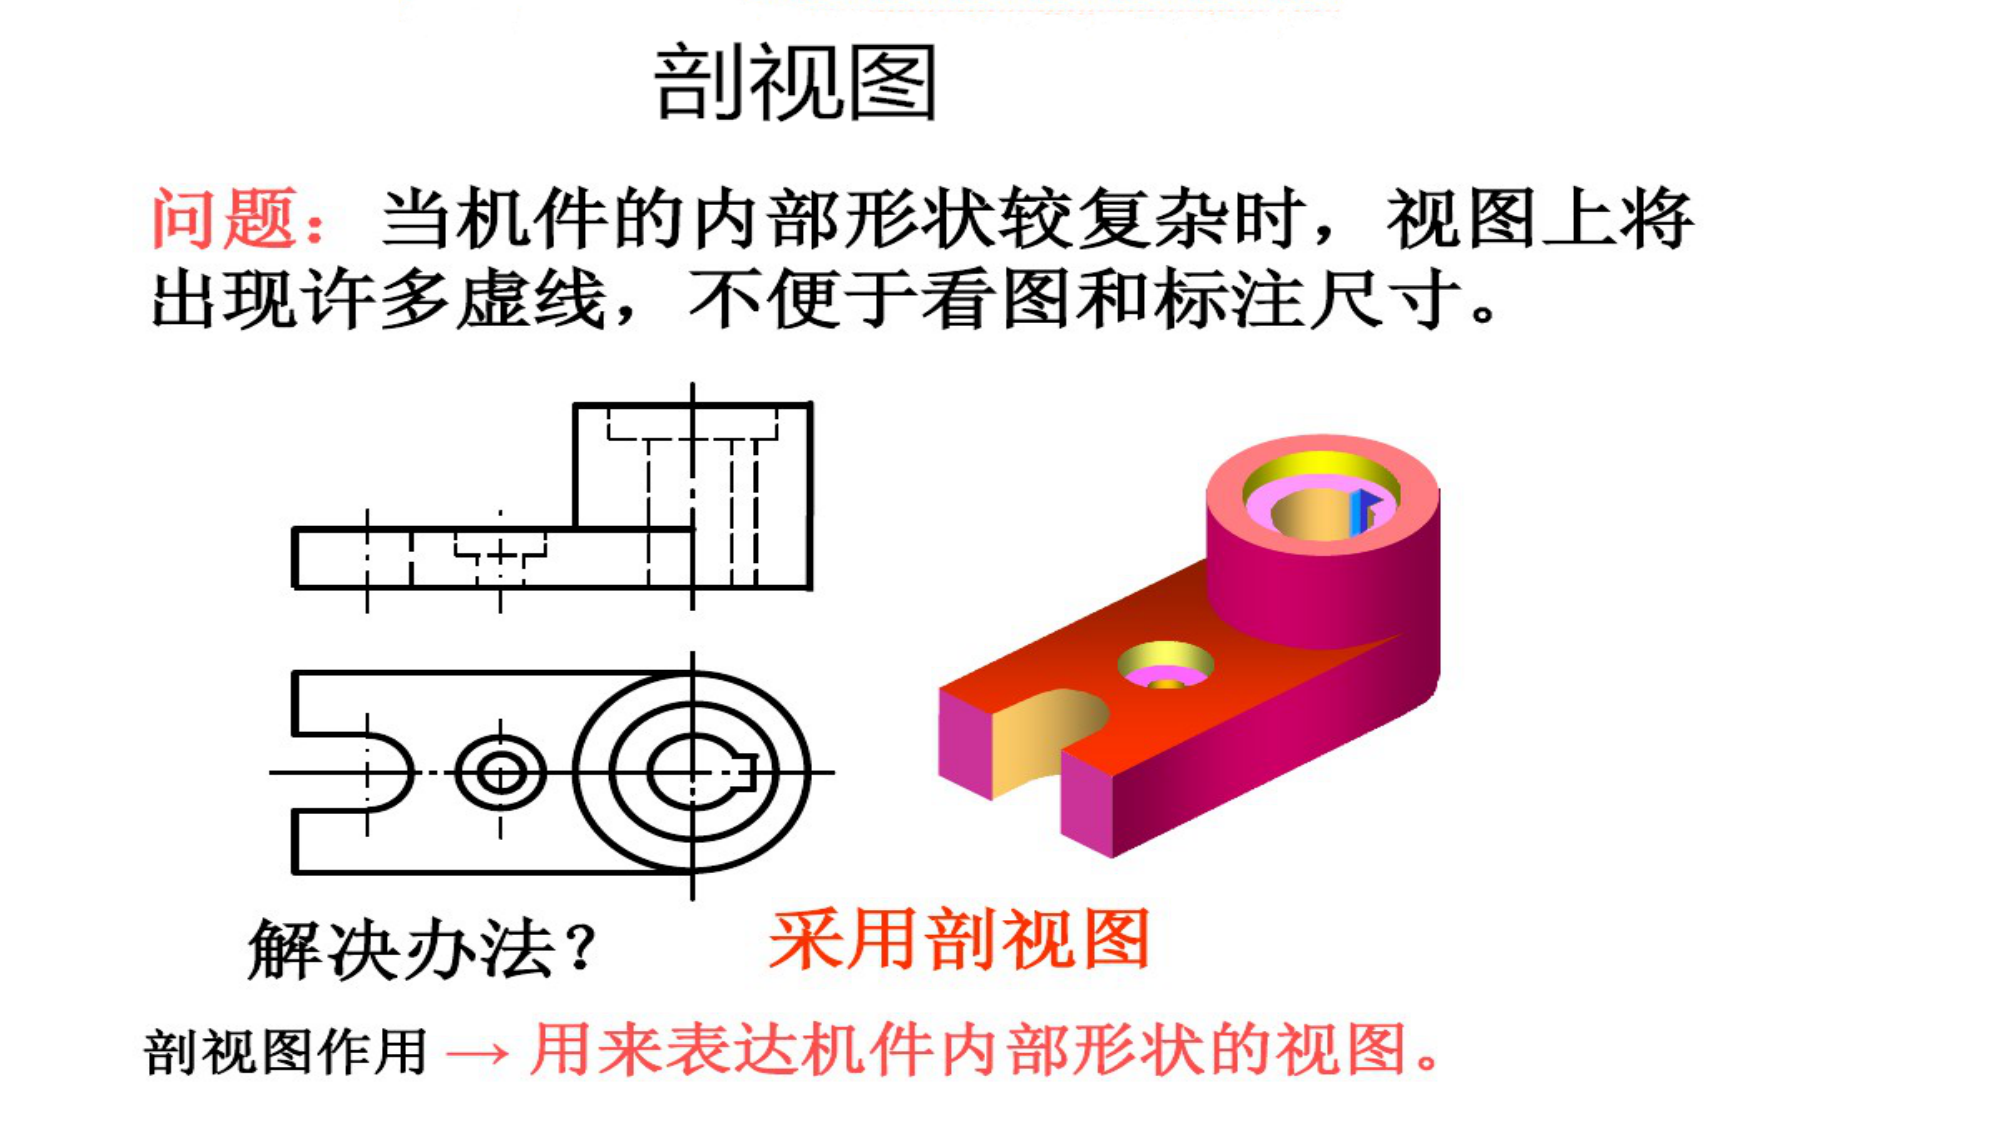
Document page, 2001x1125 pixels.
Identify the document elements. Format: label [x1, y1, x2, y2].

picture [0, 0, 1762, 1125]
